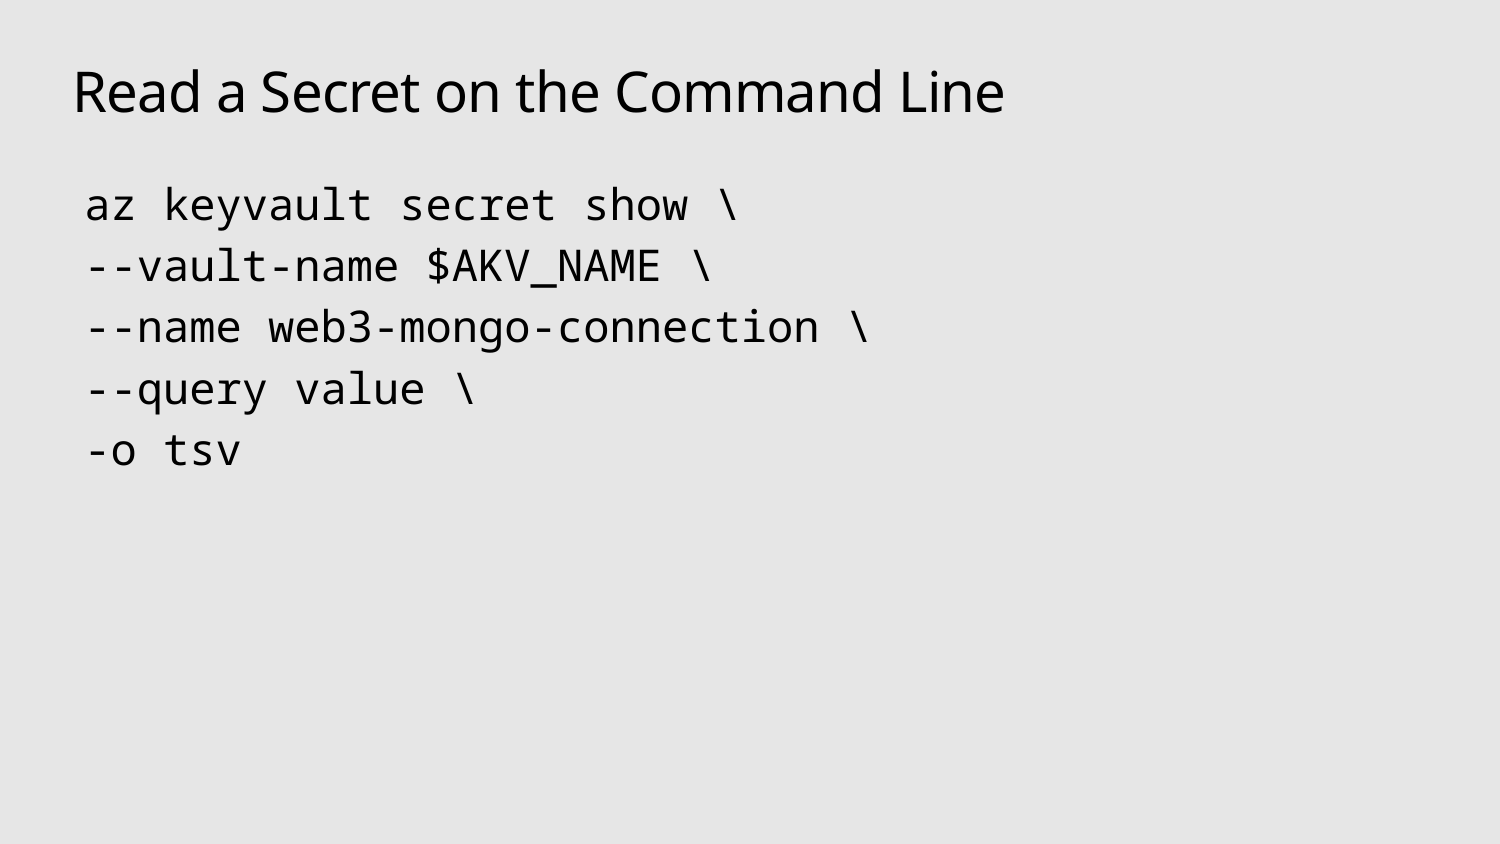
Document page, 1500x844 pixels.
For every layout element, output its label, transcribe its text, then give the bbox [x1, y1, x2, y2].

list az keyvault secret show \ --vault-name $AKV_NAME \ --name web3-mongo-connection \ --query value \ -o tsv [71, 176, 1428, 376]
title Read a Secret on the Command Line [72, 56, 1428, 125]
